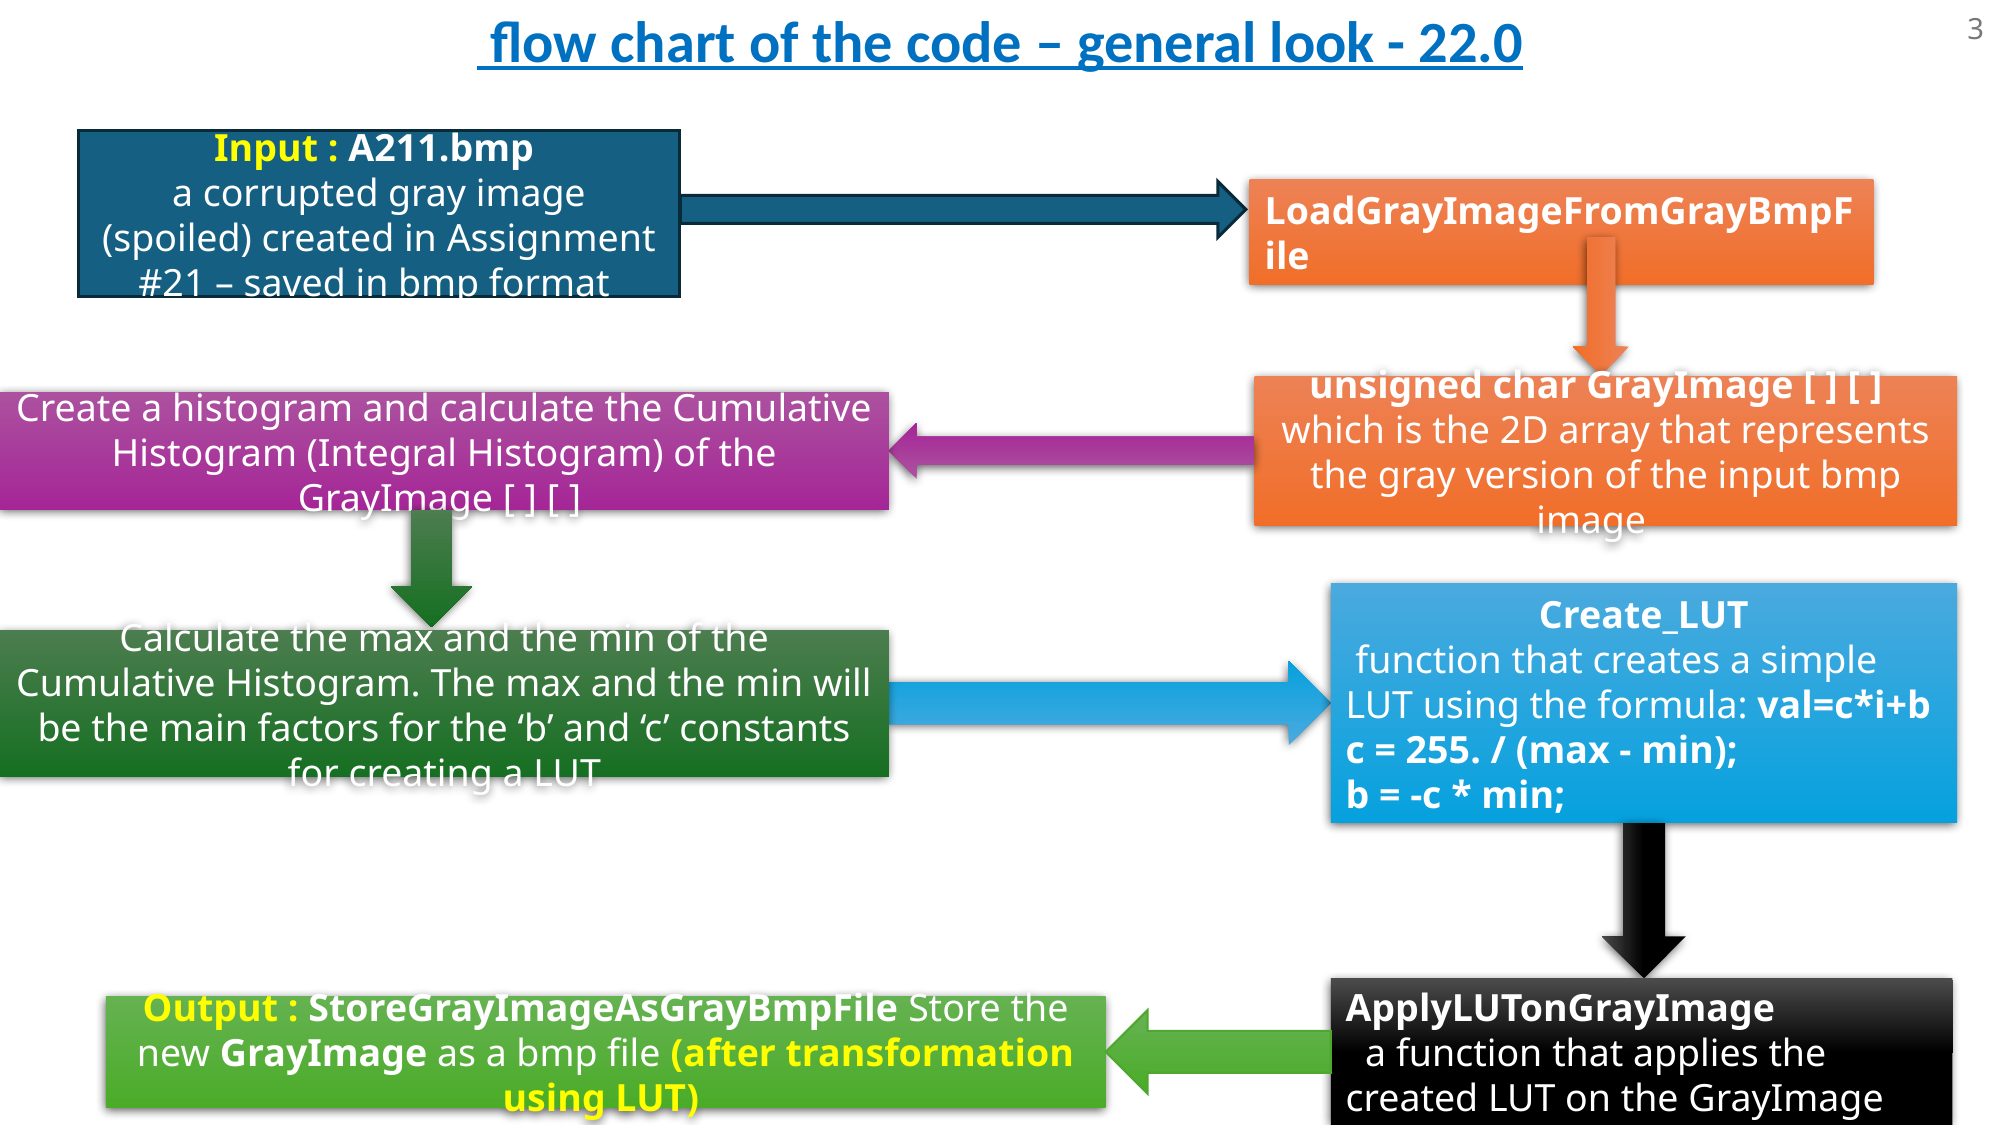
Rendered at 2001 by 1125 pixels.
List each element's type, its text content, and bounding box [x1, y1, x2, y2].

text_box Calculate the max and the min of the Cumulative Histogram. The max and the min will be the main factors for the ‘b’ and ‘c’ constants for creating a LUT [0, 630, 889, 777]
text_box [1602, 822, 1686, 973]
text_box LoadGrayImageFromGrayBmpFile [1249, 179, 1874, 285]
text_box [897, 422, 1255, 479]
text_box [1573, 237, 1629, 368]
text_box [678, 177, 1241, 242]
text_box 22.0 - flow chart of the code – general look [454, 0, 1546, 82]
text_box [897, 661, 1322, 745]
text_box Create a histogram and calculate the Cumulative Histogram (Integral Histogram) of the GrayImage [ ] [ ] [0, 392, 889, 510]
slide_number 3 [1952, 0, 2000, 60]
text_box [390, 509, 473, 625]
text_box Input : A211.bmp a corrupted gray image (spoiled) created in Assignment #21 – saved in bmp format [77, 129, 681, 298]
text_box [1104, 1007, 1332, 1097]
